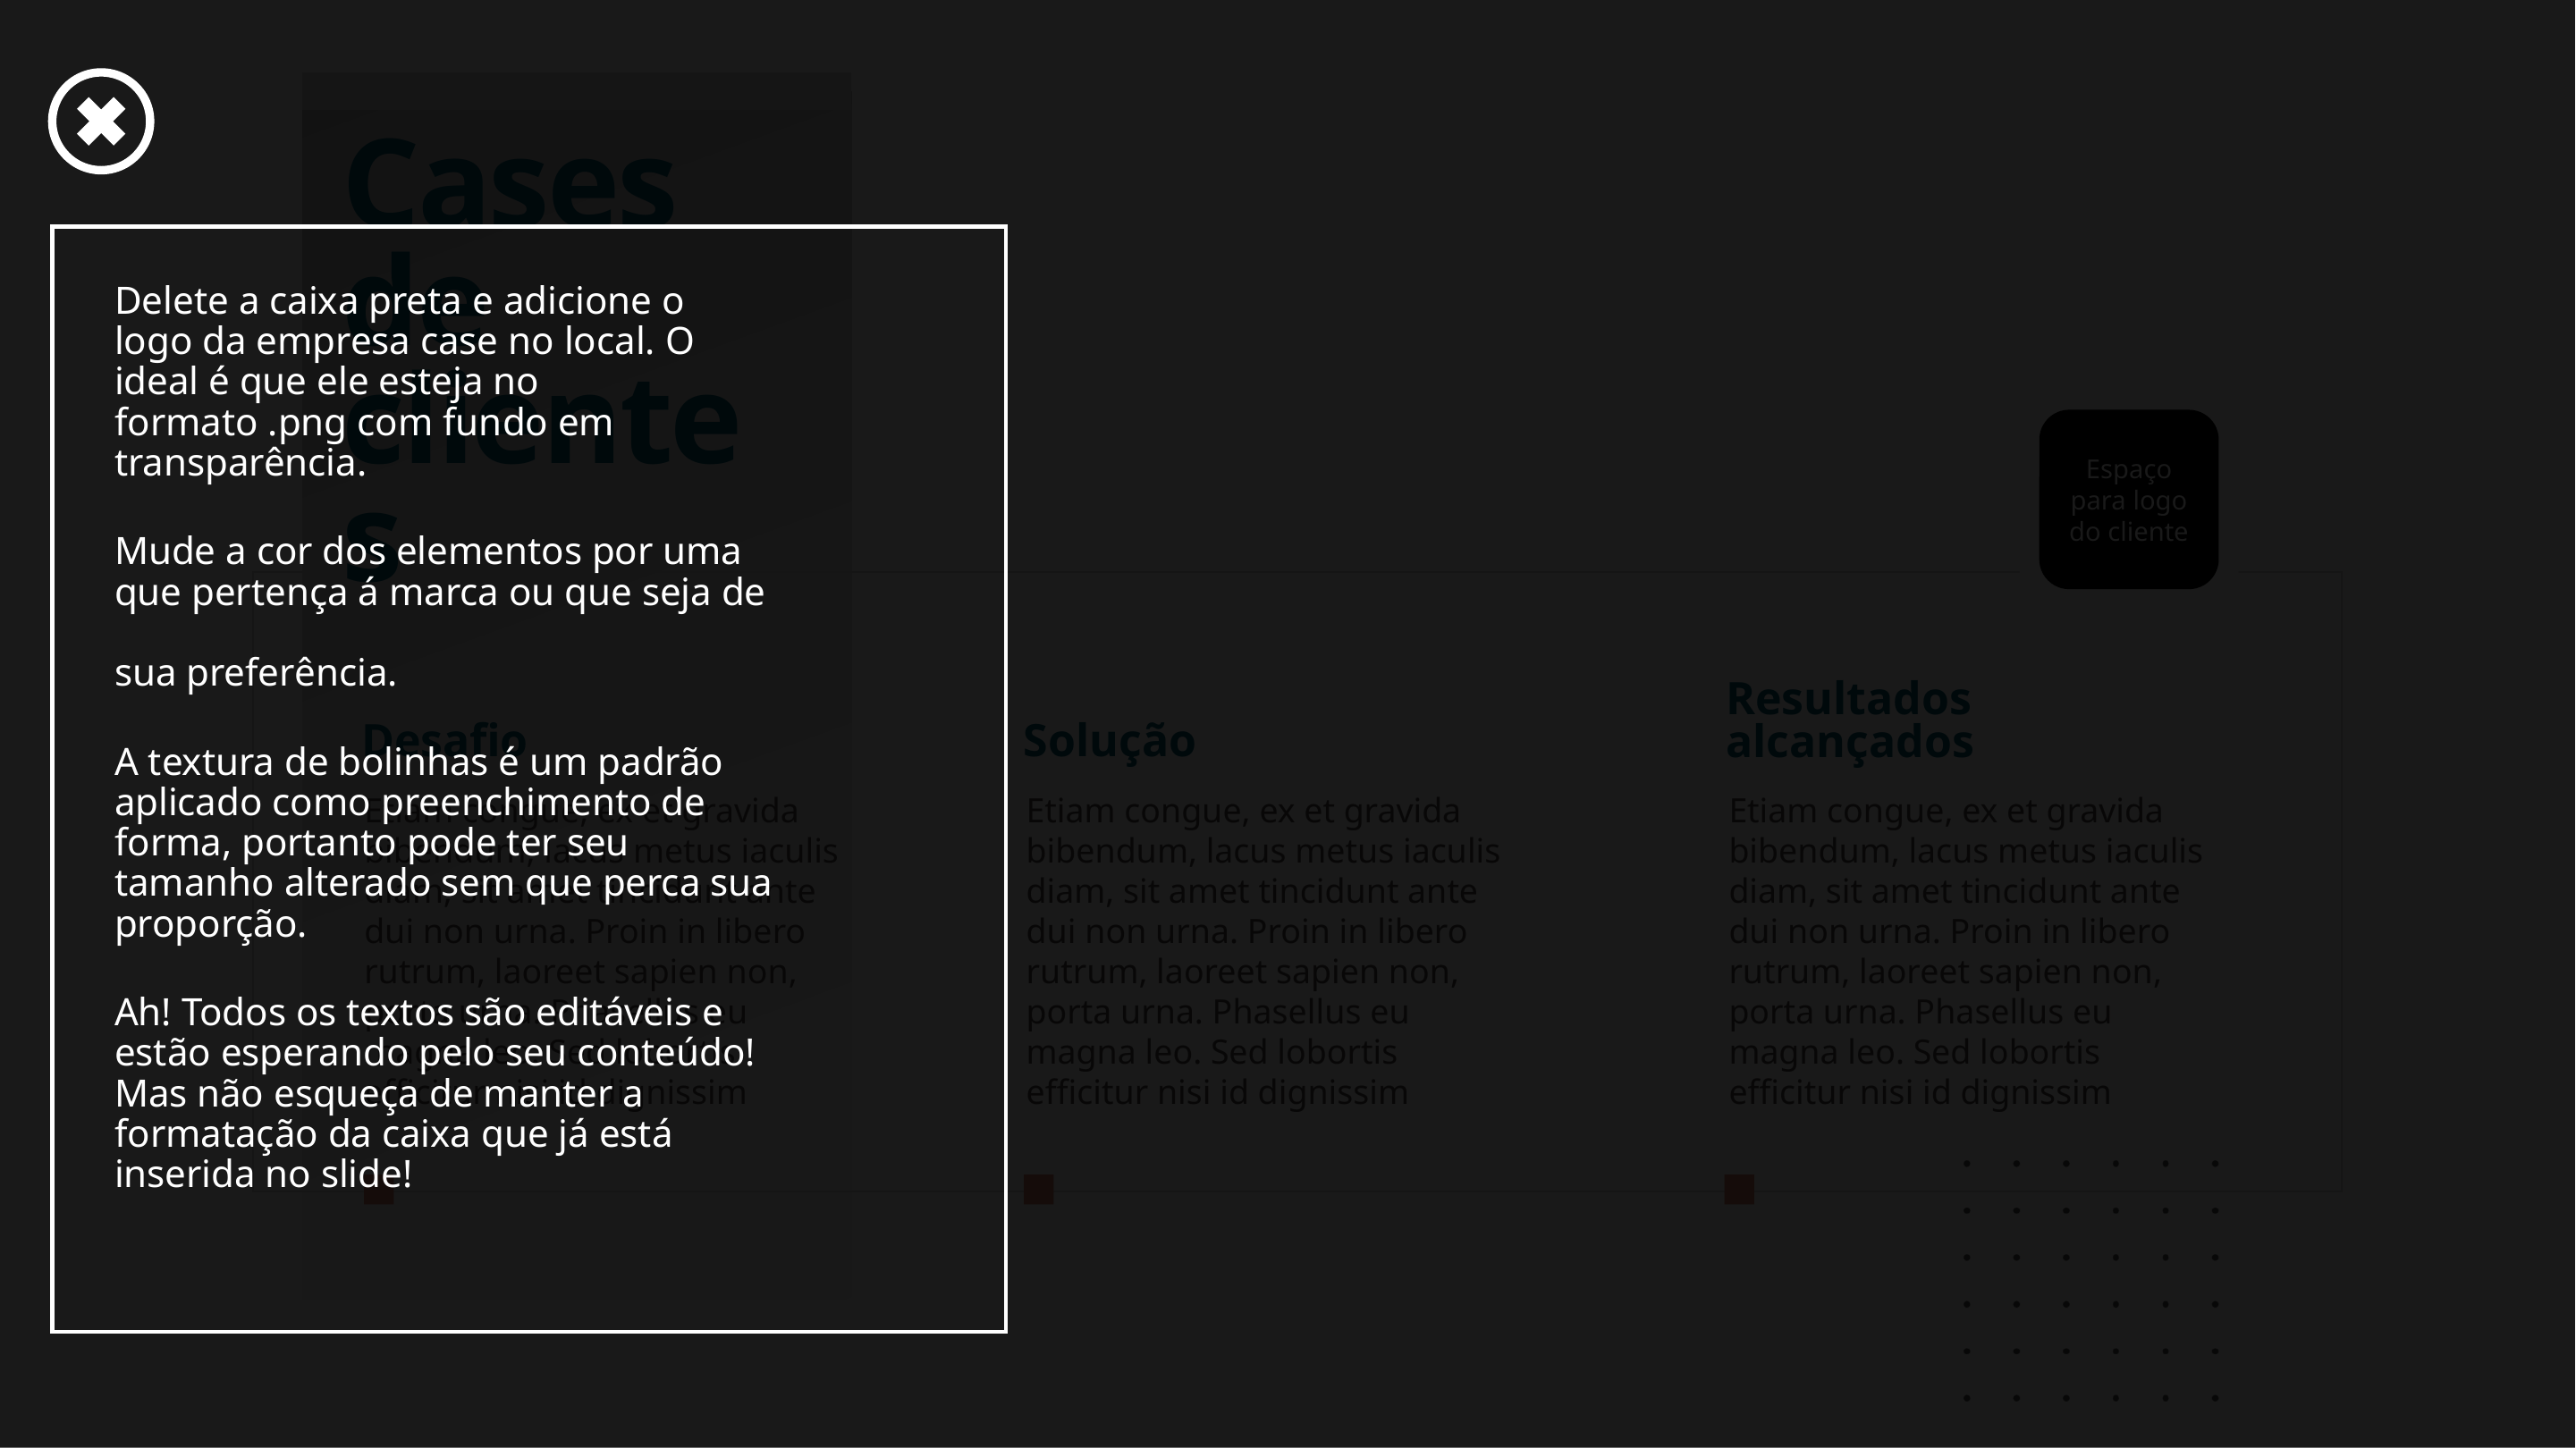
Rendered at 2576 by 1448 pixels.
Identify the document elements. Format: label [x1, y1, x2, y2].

text_box [0, 0, 2575, 1448]
